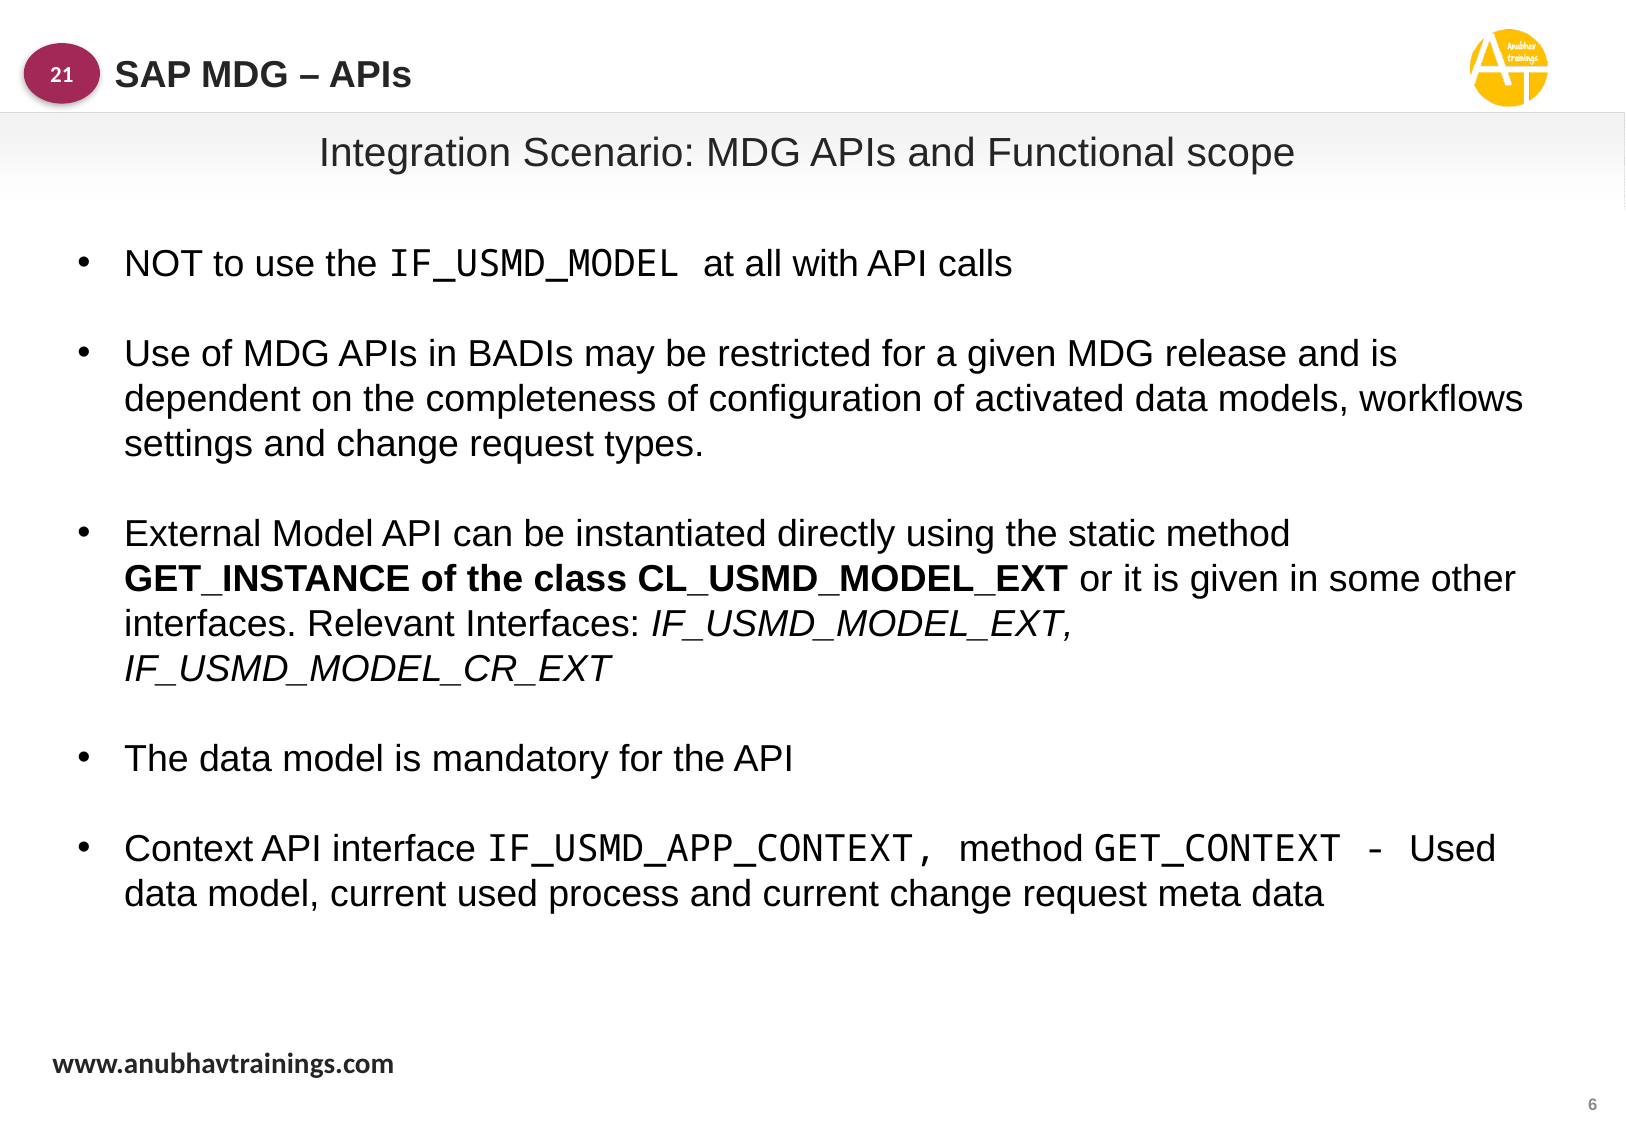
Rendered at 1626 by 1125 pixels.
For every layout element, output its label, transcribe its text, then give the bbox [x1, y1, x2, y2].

picture [1462, 24, 1552, 112]
title Integration Scenario: MDG APIs and Functional scope [30, 124, 1595, 314]
text_box SAP MDG – APIs [99, 42, 1438, 103]
text_box 21 [23, 42, 101, 105]
text_box NOT to use the IF_USMD_MODEL at all with API calls Use of MDG APIs in BADIs may be restricted for a given MDG release and is dependent on the completeness of configuration of activated data models, workflows settings and change request types. External Model API can be instantiated directly using the static method GET_INSTANCE of the class CL_USMD_MODEL_EXT or it is given in some other interfaces. Relevant Interfaces: IF_USMD_MODEL_EXT, IF_USMD_MODEL_CR_EXT The data model is mandatory for the API Context API interface IF_USMD_APP_CONTEXT, method GET_CONTEXT - Used data model, current used process and current change request meta data [62, 231, 1575, 966]
picture [0, 113, 1625, 210]
